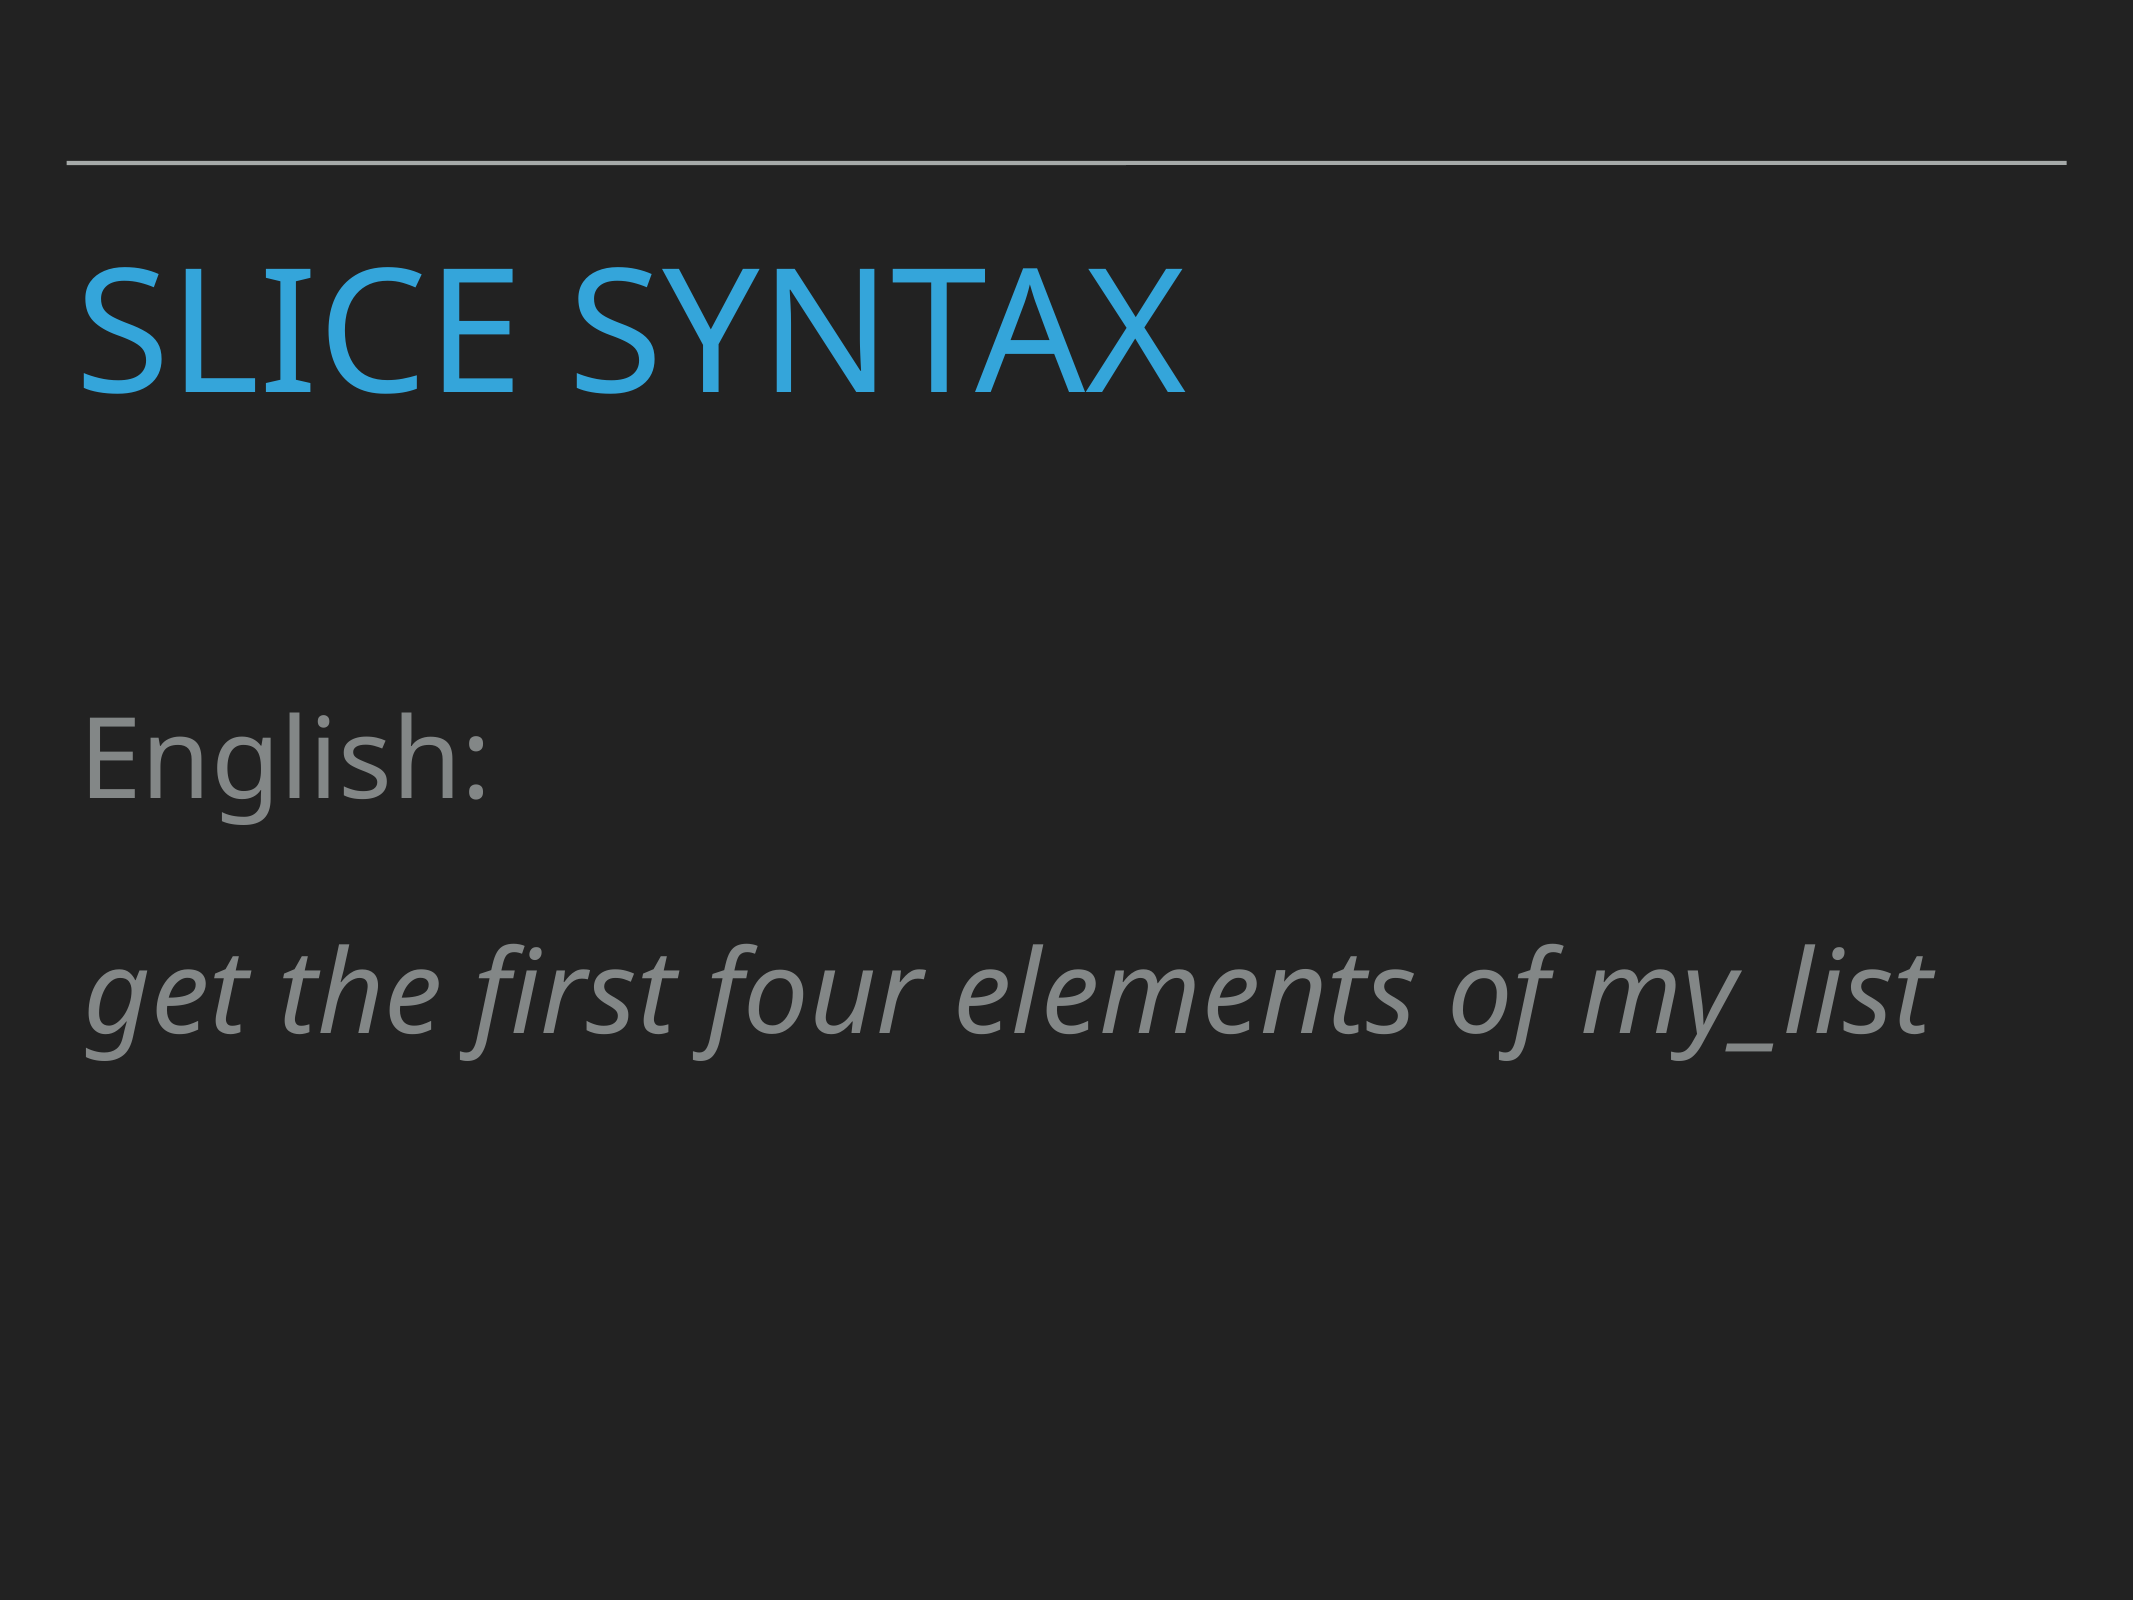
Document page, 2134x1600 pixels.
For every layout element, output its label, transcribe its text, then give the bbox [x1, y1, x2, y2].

text_box get the first four elements of my_list [75, 908, 2062, 1065]
text_box English: [71, 677, 501, 830]
title Slice Syntax [66, 251, 2068, 445]
